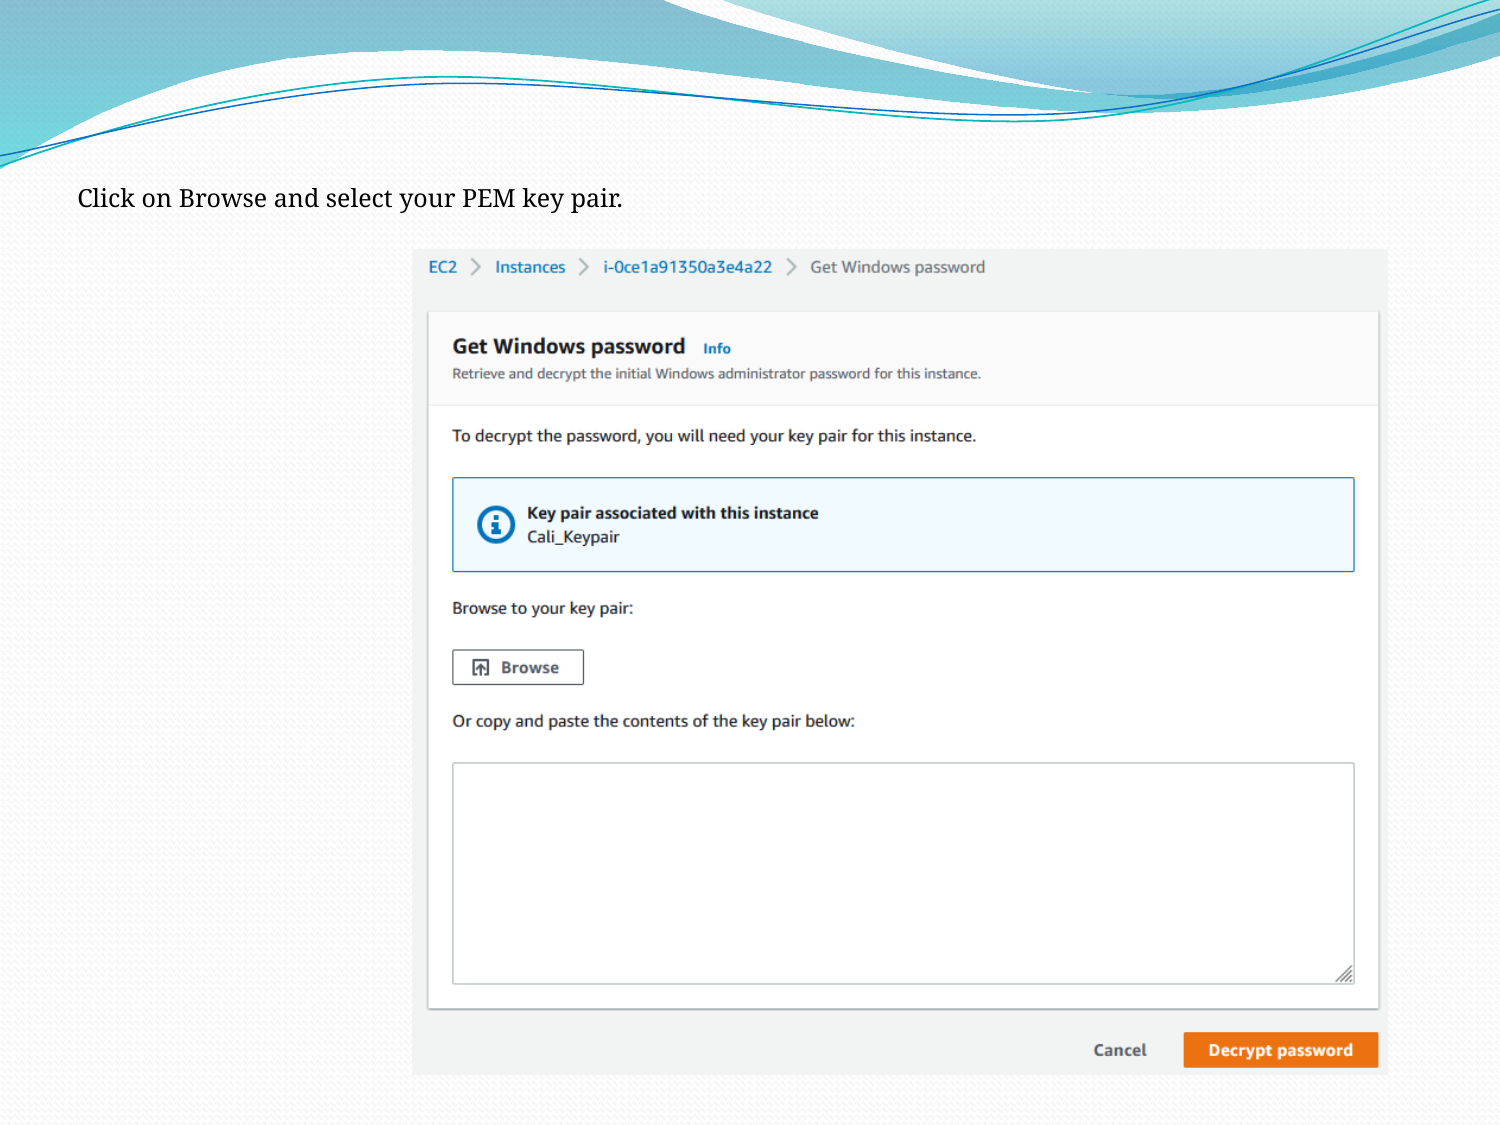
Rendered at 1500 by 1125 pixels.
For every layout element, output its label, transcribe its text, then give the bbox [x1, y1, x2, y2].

text_box Click on Browse and select your PEM key pair. [62, 174, 1150, 220]
picture [412, 249, 1388, 1075]
